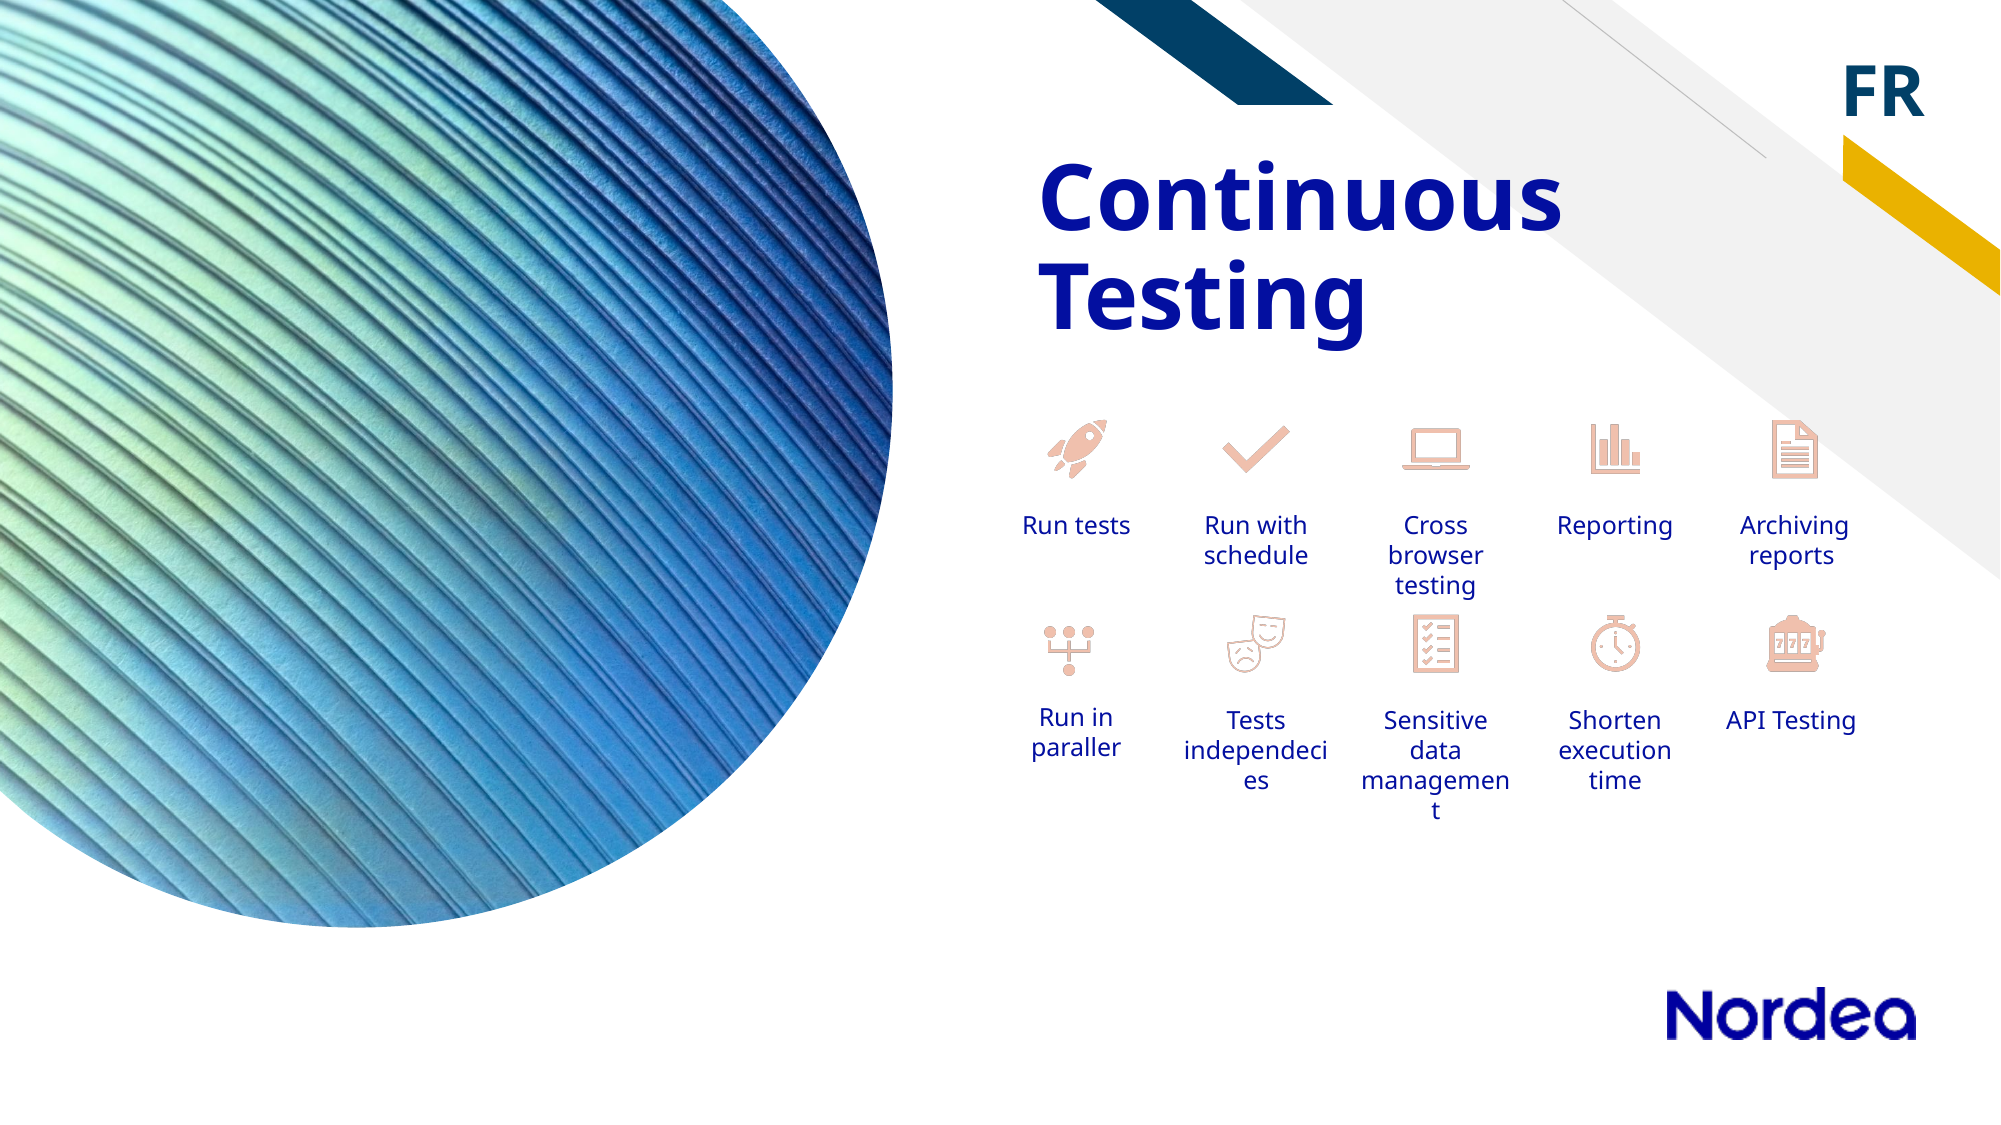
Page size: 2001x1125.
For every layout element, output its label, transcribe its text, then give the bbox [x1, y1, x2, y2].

title Continuous Testing [1022, 131, 1895, 350]
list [999, 313, 1872, 867]
picture [1666, 987, 1916, 1040]
picture [0, 0, 893, 928]
